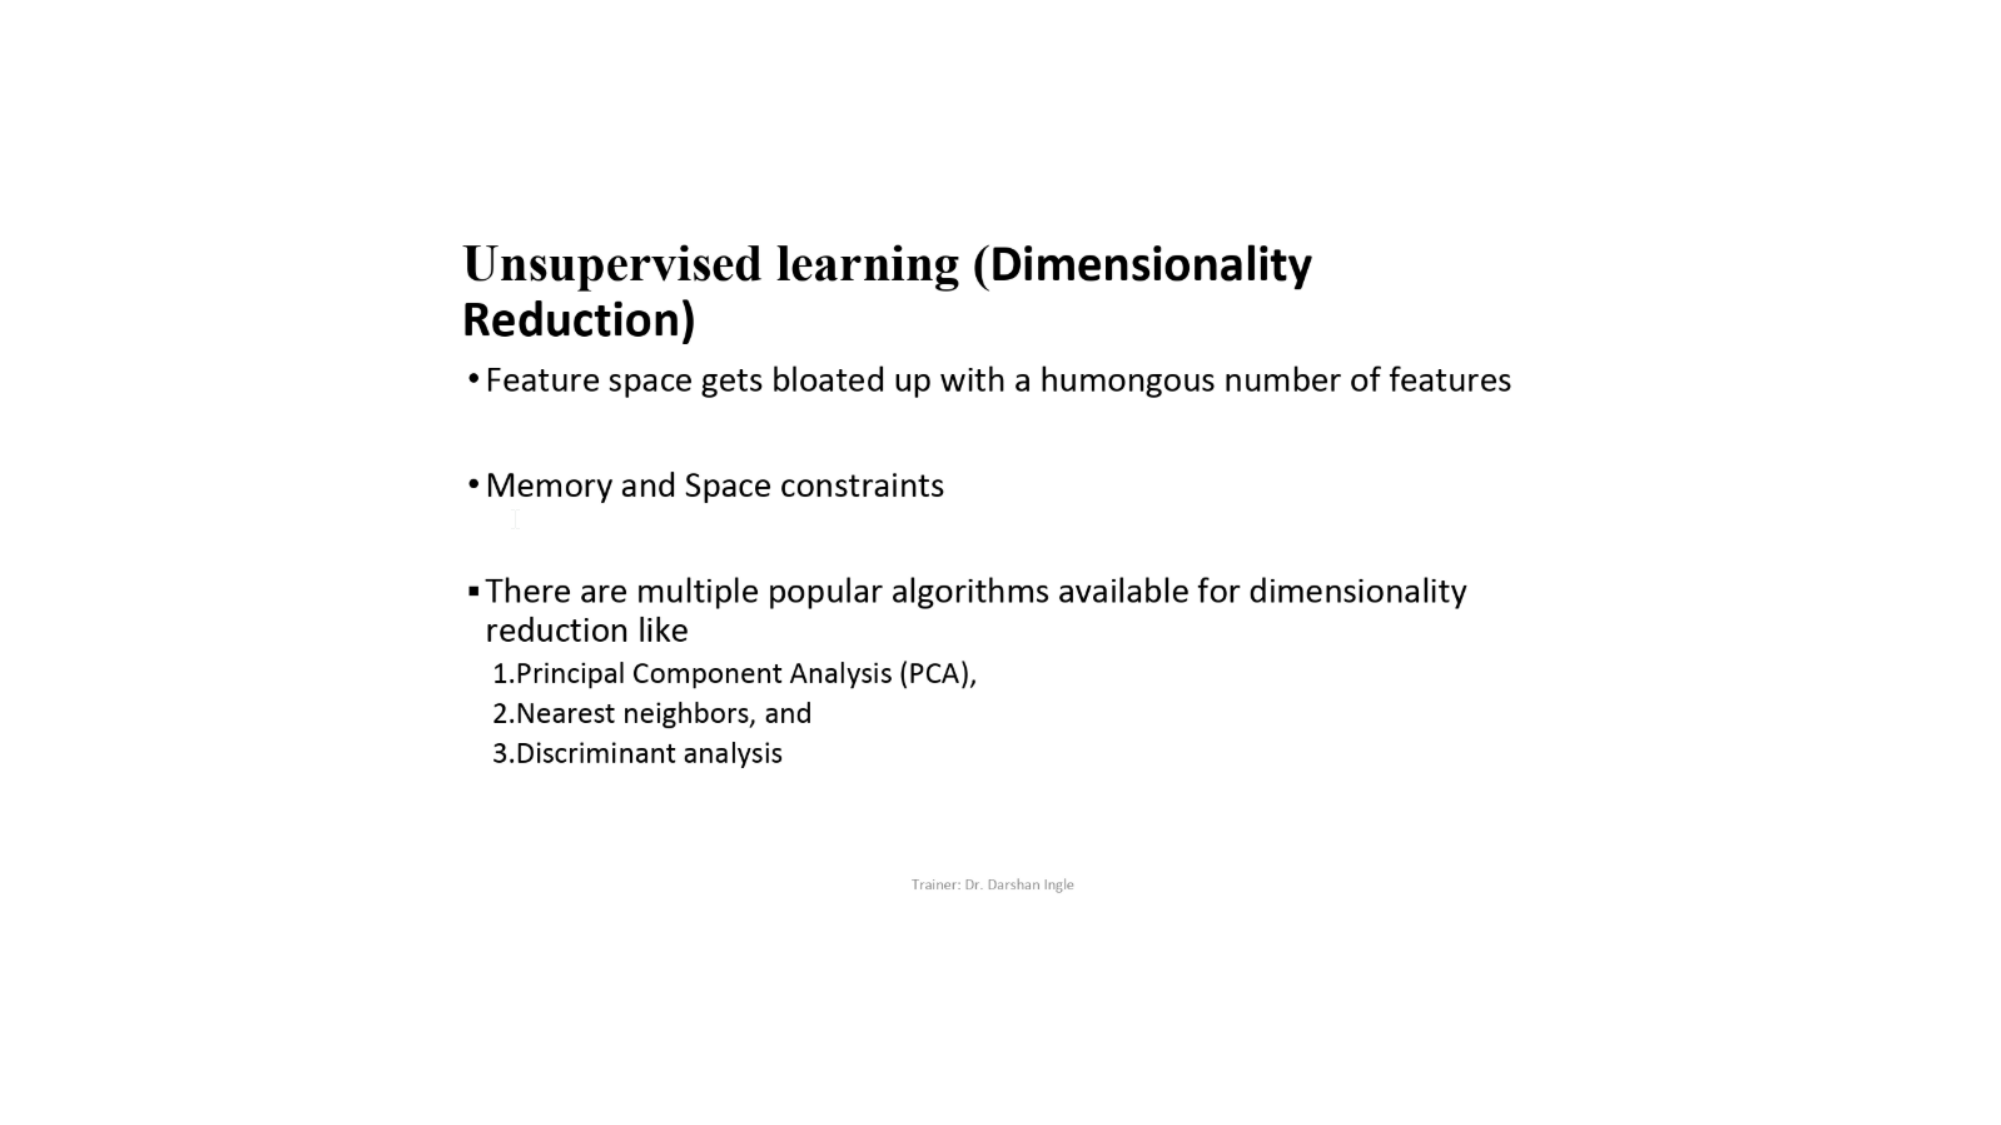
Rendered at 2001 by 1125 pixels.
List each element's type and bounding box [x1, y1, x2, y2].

picture [406, 223, 1594, 902]
